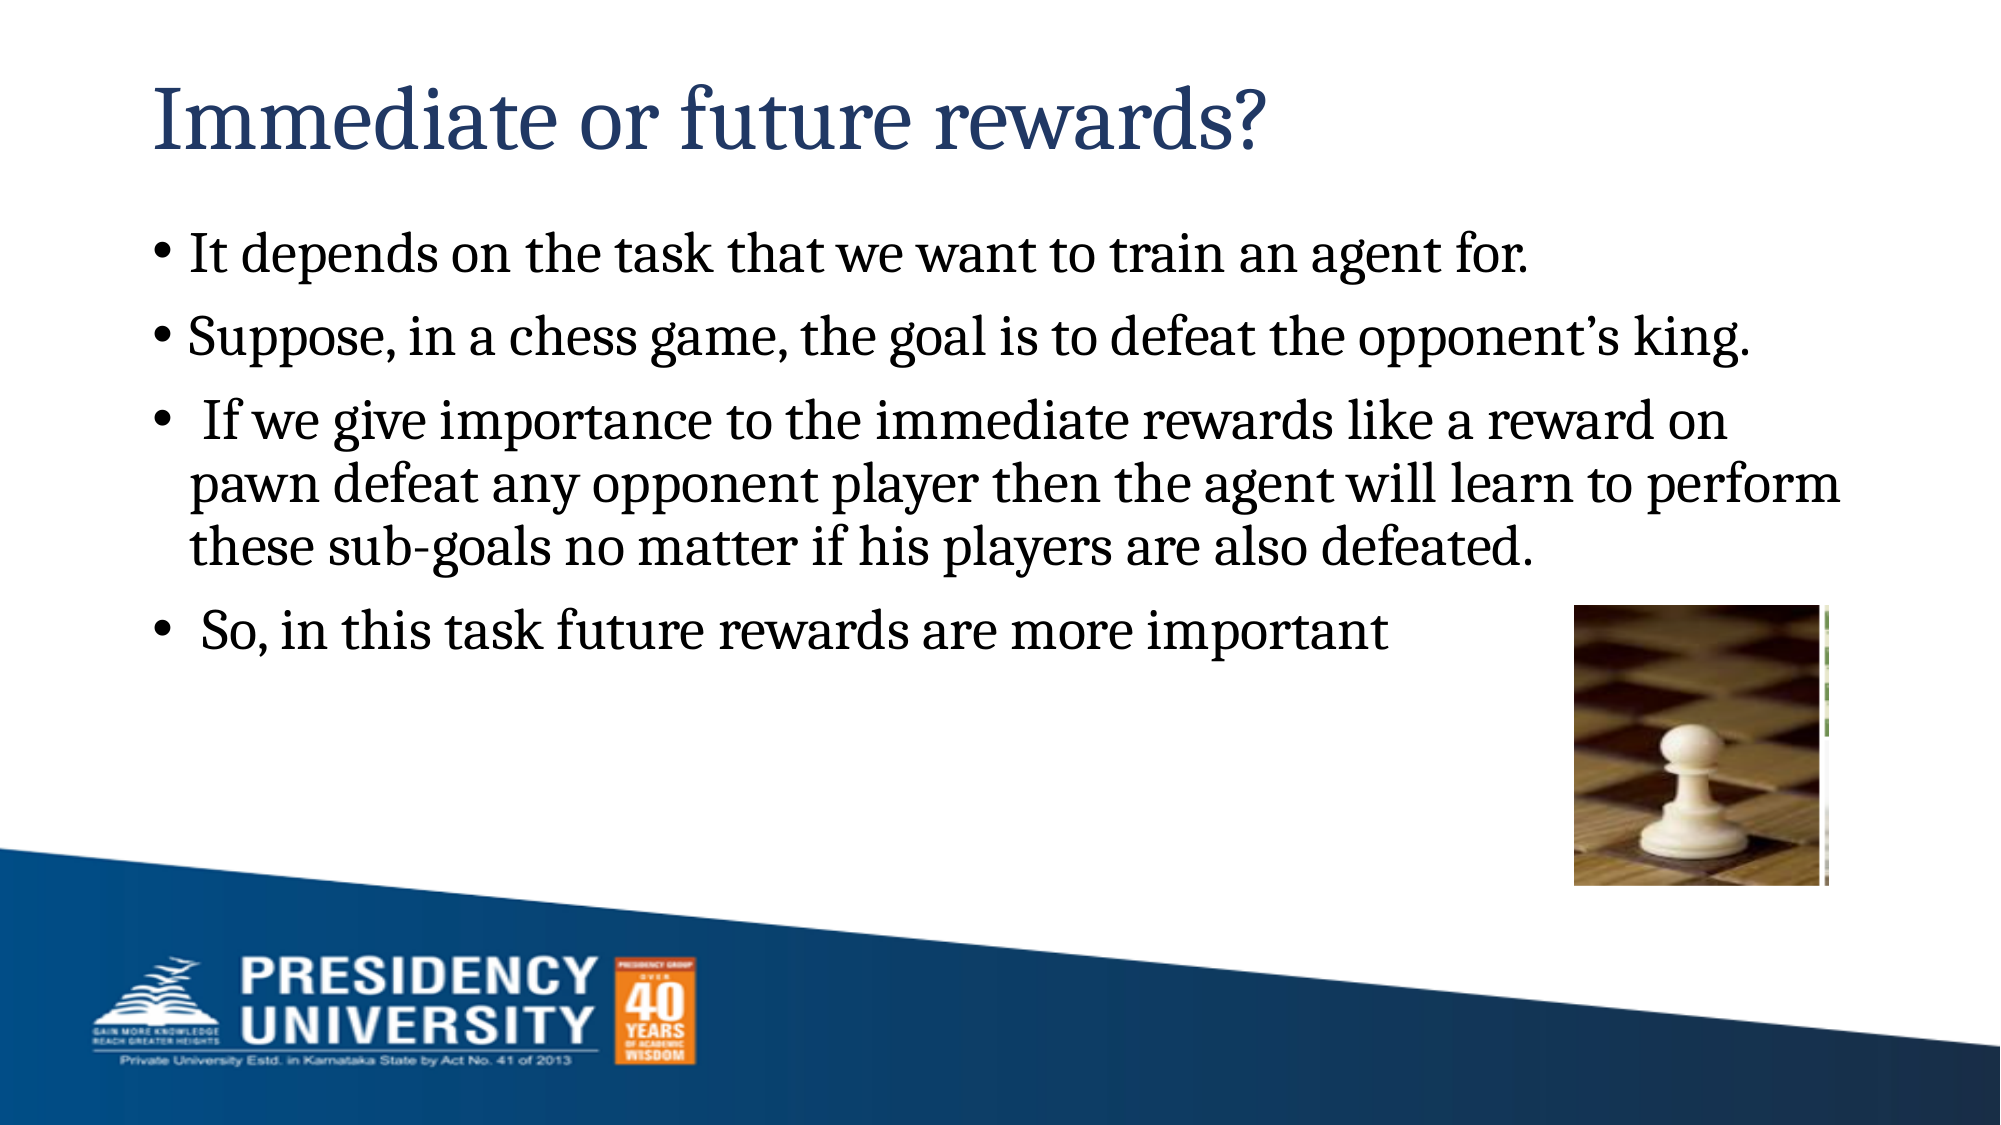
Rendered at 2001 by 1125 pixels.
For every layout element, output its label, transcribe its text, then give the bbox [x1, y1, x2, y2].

title Immediate or future rewards? [137, 51, 1863, 189]
picture [0, 845, 2000, 1125]
picture [1574, 605, 1830, 891]
list It depends on the task that we want to train an agent for. Suppose, in a chess game, the goal is to defeat the opponent’s king. If we give importance to the immediate rewards like a reward on pawn defeat any opponent player then the agent will learn to perform these sub-goals no matter if his players are also defeated. So, in this task future rewards are more important [137, 214, 1863, 982]
